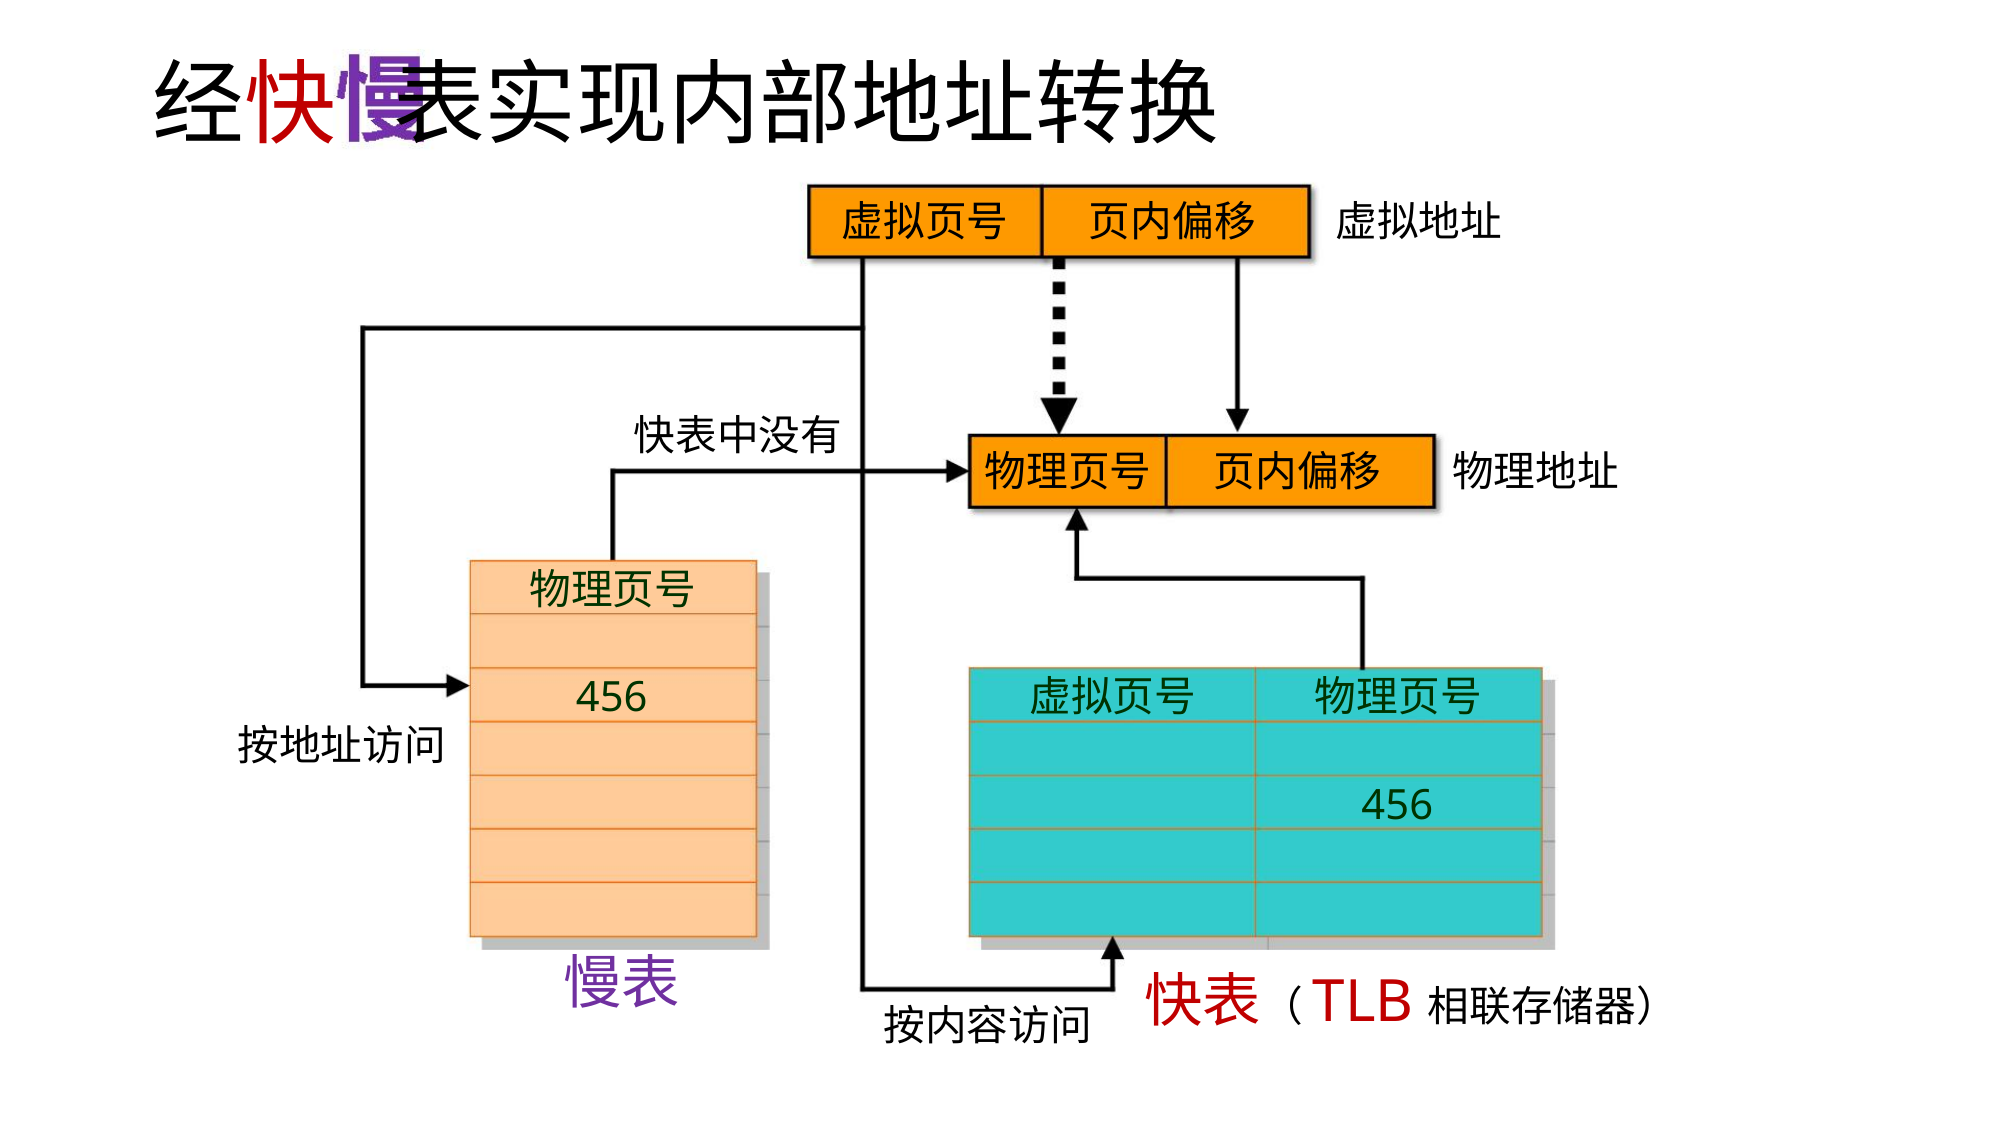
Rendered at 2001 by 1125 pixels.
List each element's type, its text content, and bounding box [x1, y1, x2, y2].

text_box 按地址访问 [237, 713, 472, 769]
text_box [0, 0, 2000, 1125]
text_box 快表中没有 [633, 404, 868, 460]
text_box 物理页号 页内偏移 物理地址 [984, 440, 1650, 496]
text_box 经快 表实现内部地址转换 [152, 33, 1278, 156]
text_box 物理页号 [529, 557, 722, 613]
text_box 456 [575, 664, 675, 720]
text_box 虚拟页号 页内偏移 虚拟地址 [841, 190, 1533, 246]
text_box 物理页号 456 [1314, 664, 1507, 828]
text_box 快表（TLB相联存储器） [1144, 956, 1687, 1034]
text_box 虚拟页号 [1029, 664, 1222, 720]
text_box 慢表 [563, 938, 705, 1016]
text_box 按内容访问 [883, 993, 1118, 1049]
